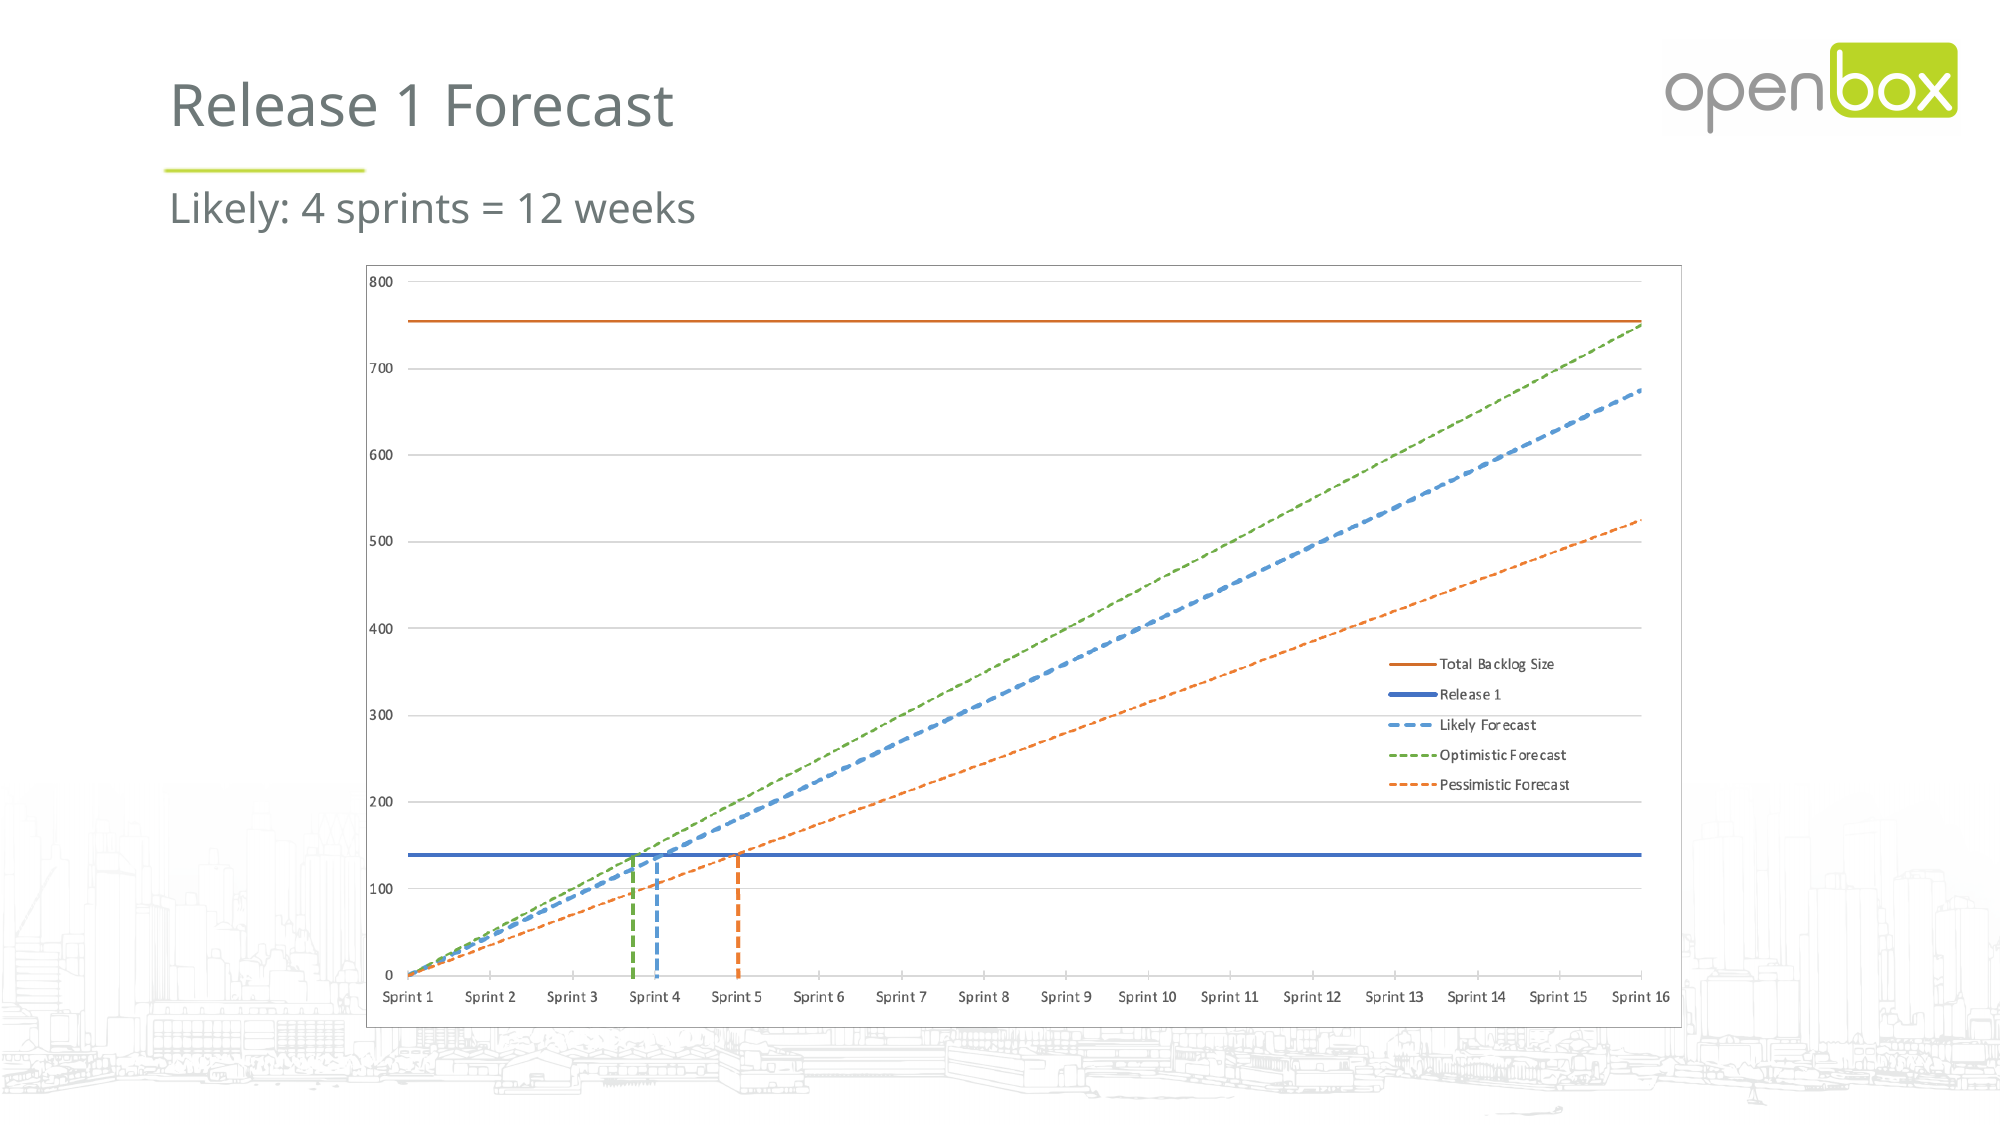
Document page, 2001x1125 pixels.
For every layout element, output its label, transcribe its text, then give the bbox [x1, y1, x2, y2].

picture [1662, 39, 1961, 136]
picture [154, 158, 388, 177]
list Likely: 4 sprints = 12 weeks [154, 177, 1938, 243]
picture [365, 265, 1682, 1028]
list Release 1 Forecast [154, 60, 1569, 155]
